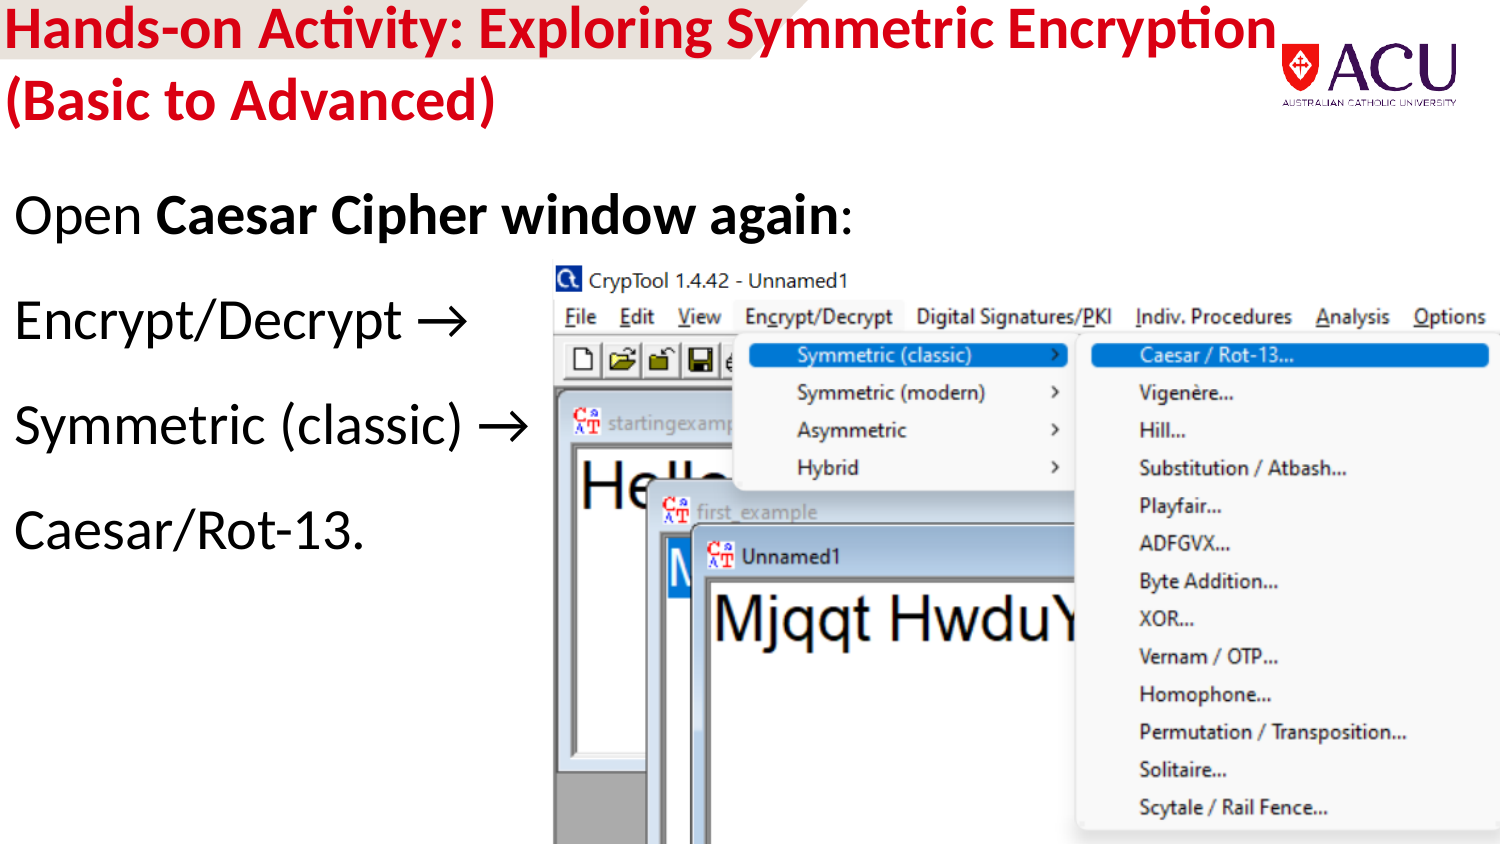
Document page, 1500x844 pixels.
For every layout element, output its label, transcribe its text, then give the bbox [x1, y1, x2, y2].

text_box Open Caesar Cipher window again: Encrypt/Decrypt → Symmetric (classic) → Caesar/Rot-13. [0, 134, 875, 569]
title Hands-on Activity: Exploring Symmetric Encryption (Basic to Advanced) [2, 0, 1362, 133]
picture [552, 259, 1500, 844]
picture [1362, 43, 1456, 106]
